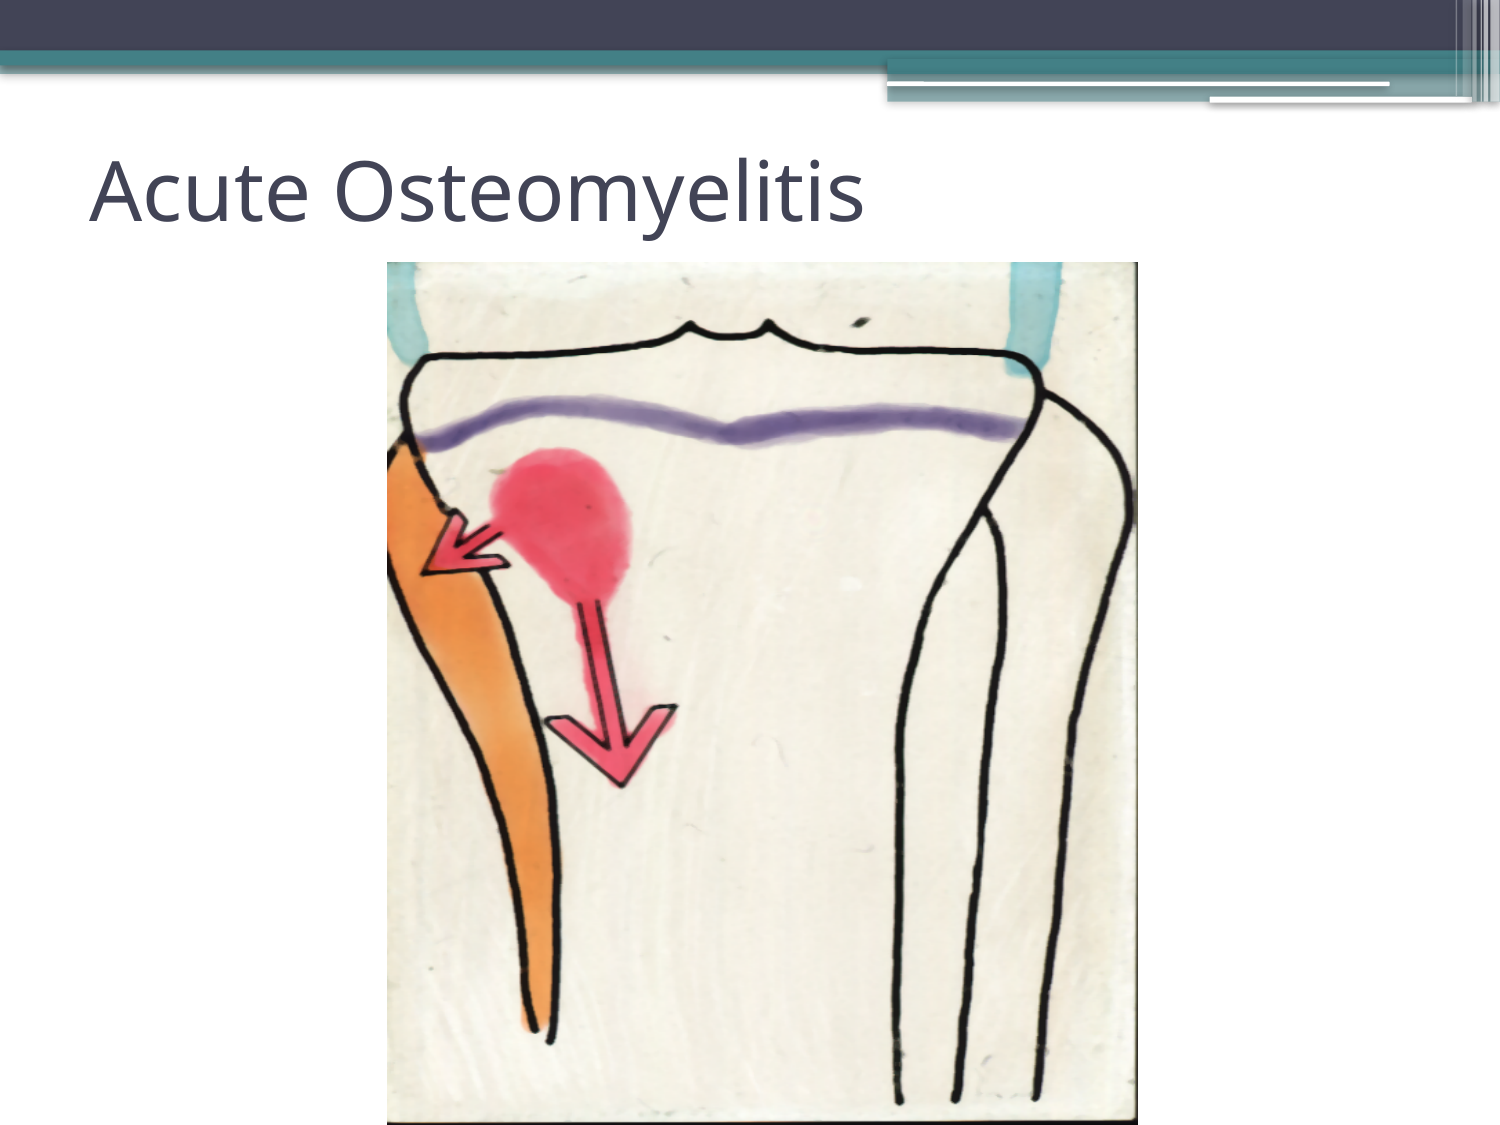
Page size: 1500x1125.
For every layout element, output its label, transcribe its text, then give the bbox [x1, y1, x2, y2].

title Acute Osteomyelitis [75, 99, 1425, 276]
picture [387, 262, 1138, 1125]
